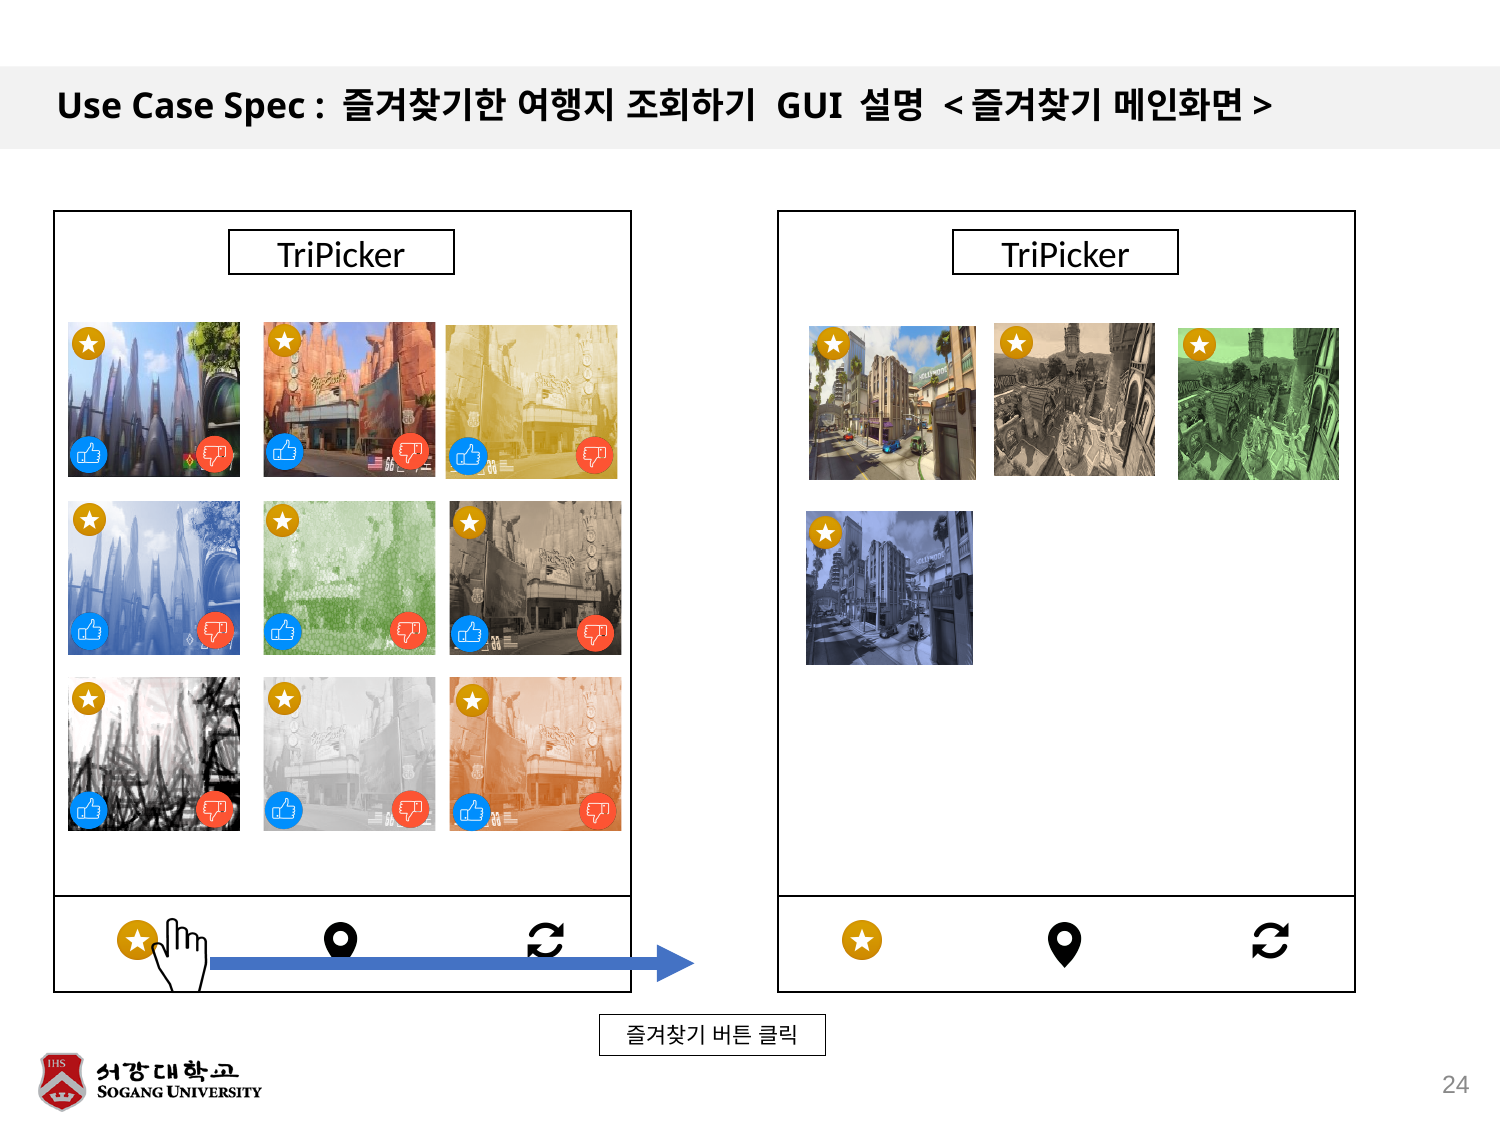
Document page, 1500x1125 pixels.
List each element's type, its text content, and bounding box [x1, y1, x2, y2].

title Use Case Spec : 즐겨찾기한 여행지 조회하기 GUI 설명 <즐겨찾기 메인화면> [41, 64, 1459, 149]
picture [445, 325, 618, 483]
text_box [68, 682, 236, 837]
picture [117, 913, 229, 1002]
picture [449, 677, 622, 831]
picture [263, 322, 436, 477]
picture [318, 922, 365, 963]
slide_number 24 [1147, 1053, 1485, 1114]
picture [809, 326, 976, 480]
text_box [263, 682, 432, 837]
text_box [53, 895, 632, 993]
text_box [451, 684, 620, 839]
text_box 즐겨찾기 버튼 클릭 [599, 1014, 826, 1056]
picture [68, 322, 240, 477]
picture [806, 511, 973, 665]
text_box [777, 210, 1356, 895]
picture [263, 677, 436, 831]
picture [68, 501, 240, 655]
picture [68, 677, 240, 831]
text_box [68, 327, 236, 482]
picture [525, 920, 566, 961]
picture [1178, 328, 1339, 481]
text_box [69, 503, 237, 658]
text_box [262, 504, 430, 659]
picture [994, 323, 1155, 476]
text_box [53, 210, 632, 895]
picture [841, 920, 882, 960]
text_box [777, 895, 1356, 993]
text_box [449, 506, 617, 661]
picture [449, 501, 622, 661]
text_box TriPicker [228, 229, 455, 275]
picture [1250, 920, 1291, 961]
text_box TriPicker [952, 229, 1179, 275]
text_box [264, 324, 433, 479]
picture [1042, 922, 1089, 968]
picture [0, 1031, 294, 1125]
picture [263, 501, 436, 655]
picture [318, 964, 365, 968]
